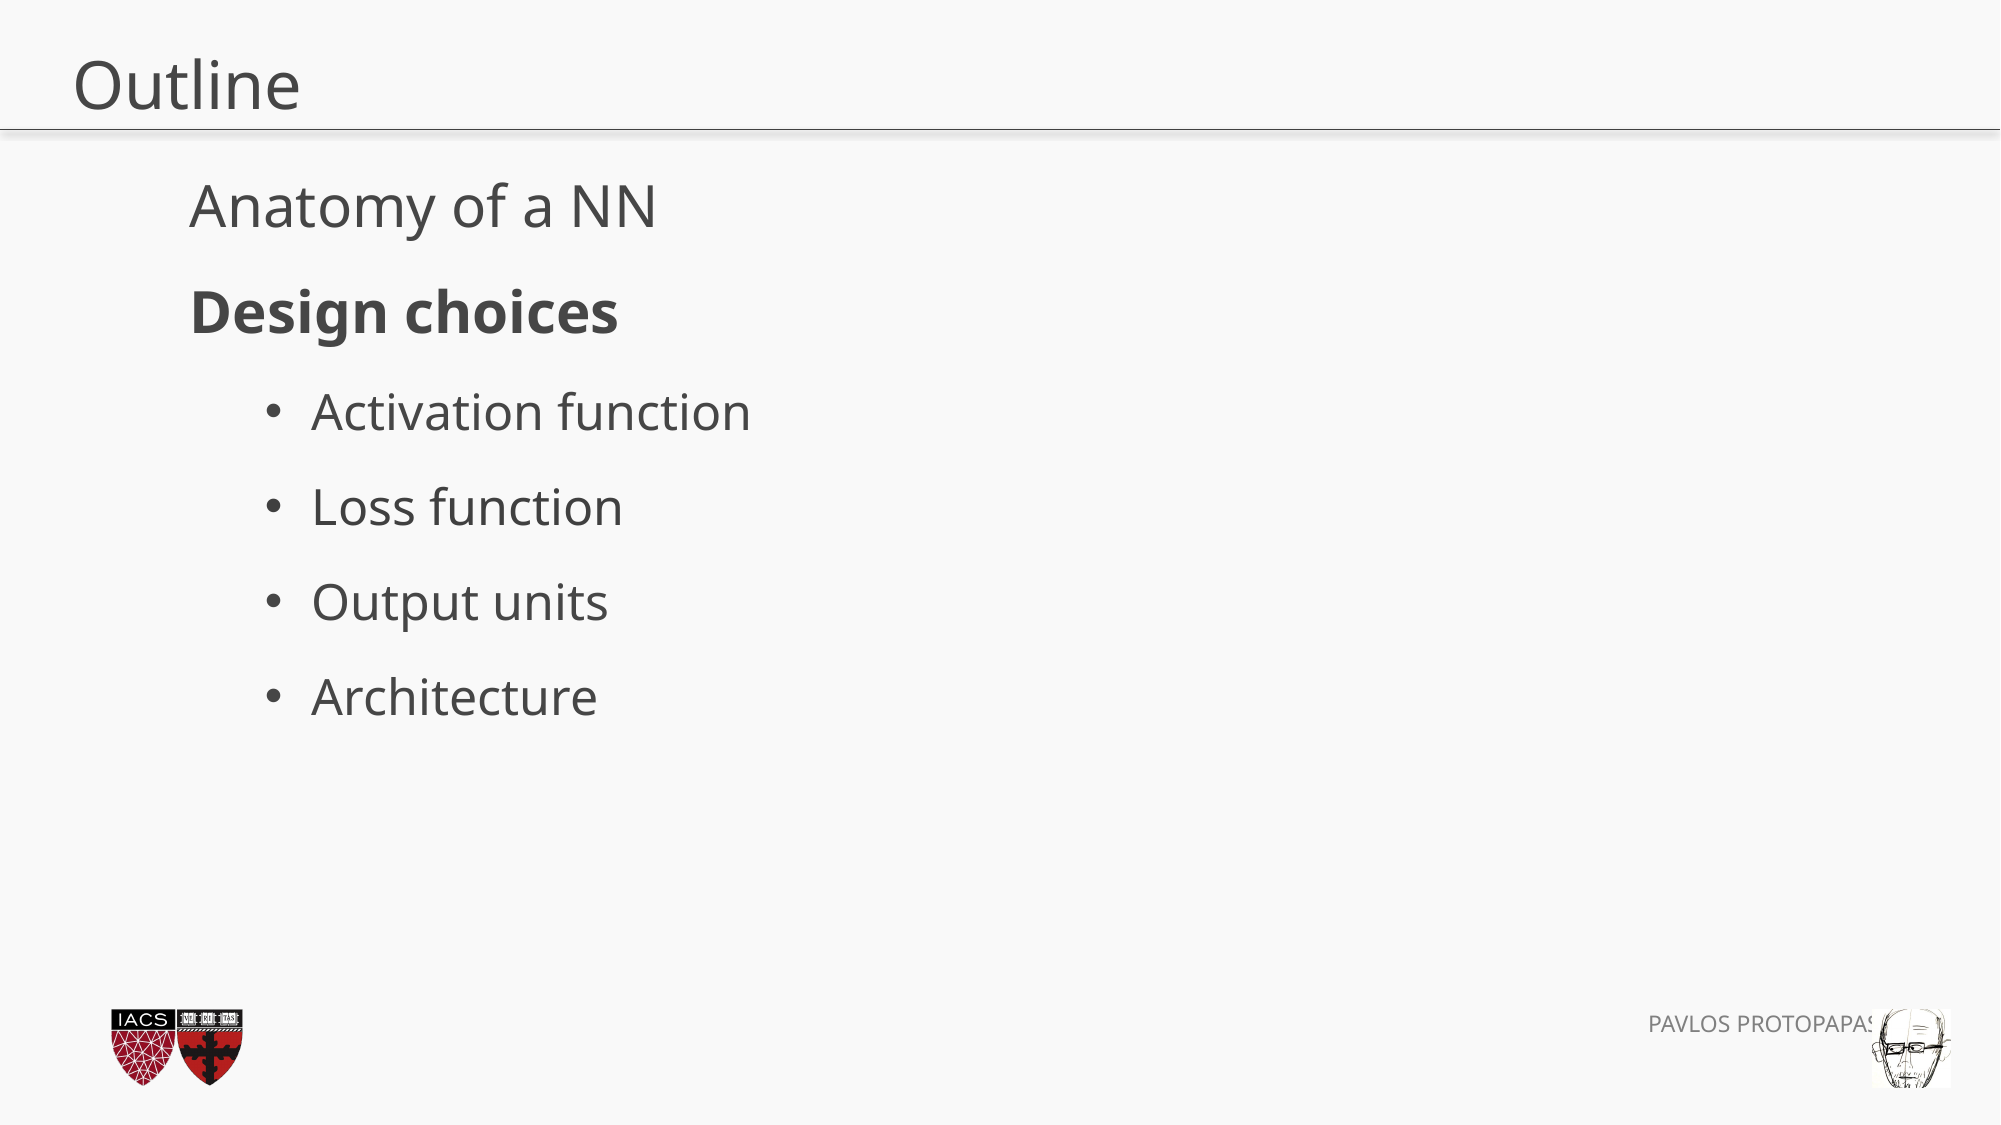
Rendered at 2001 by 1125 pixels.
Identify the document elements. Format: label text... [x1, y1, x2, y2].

picture [109, 1009, 243, 1086]
list Anatomy of a NN Design choices Activation function Loss function Output units Architecture [175, 161, 1870, 508]
title Outline [57, 35, 1943, 162]
picture [1872, 1009, 1951, 1088]
